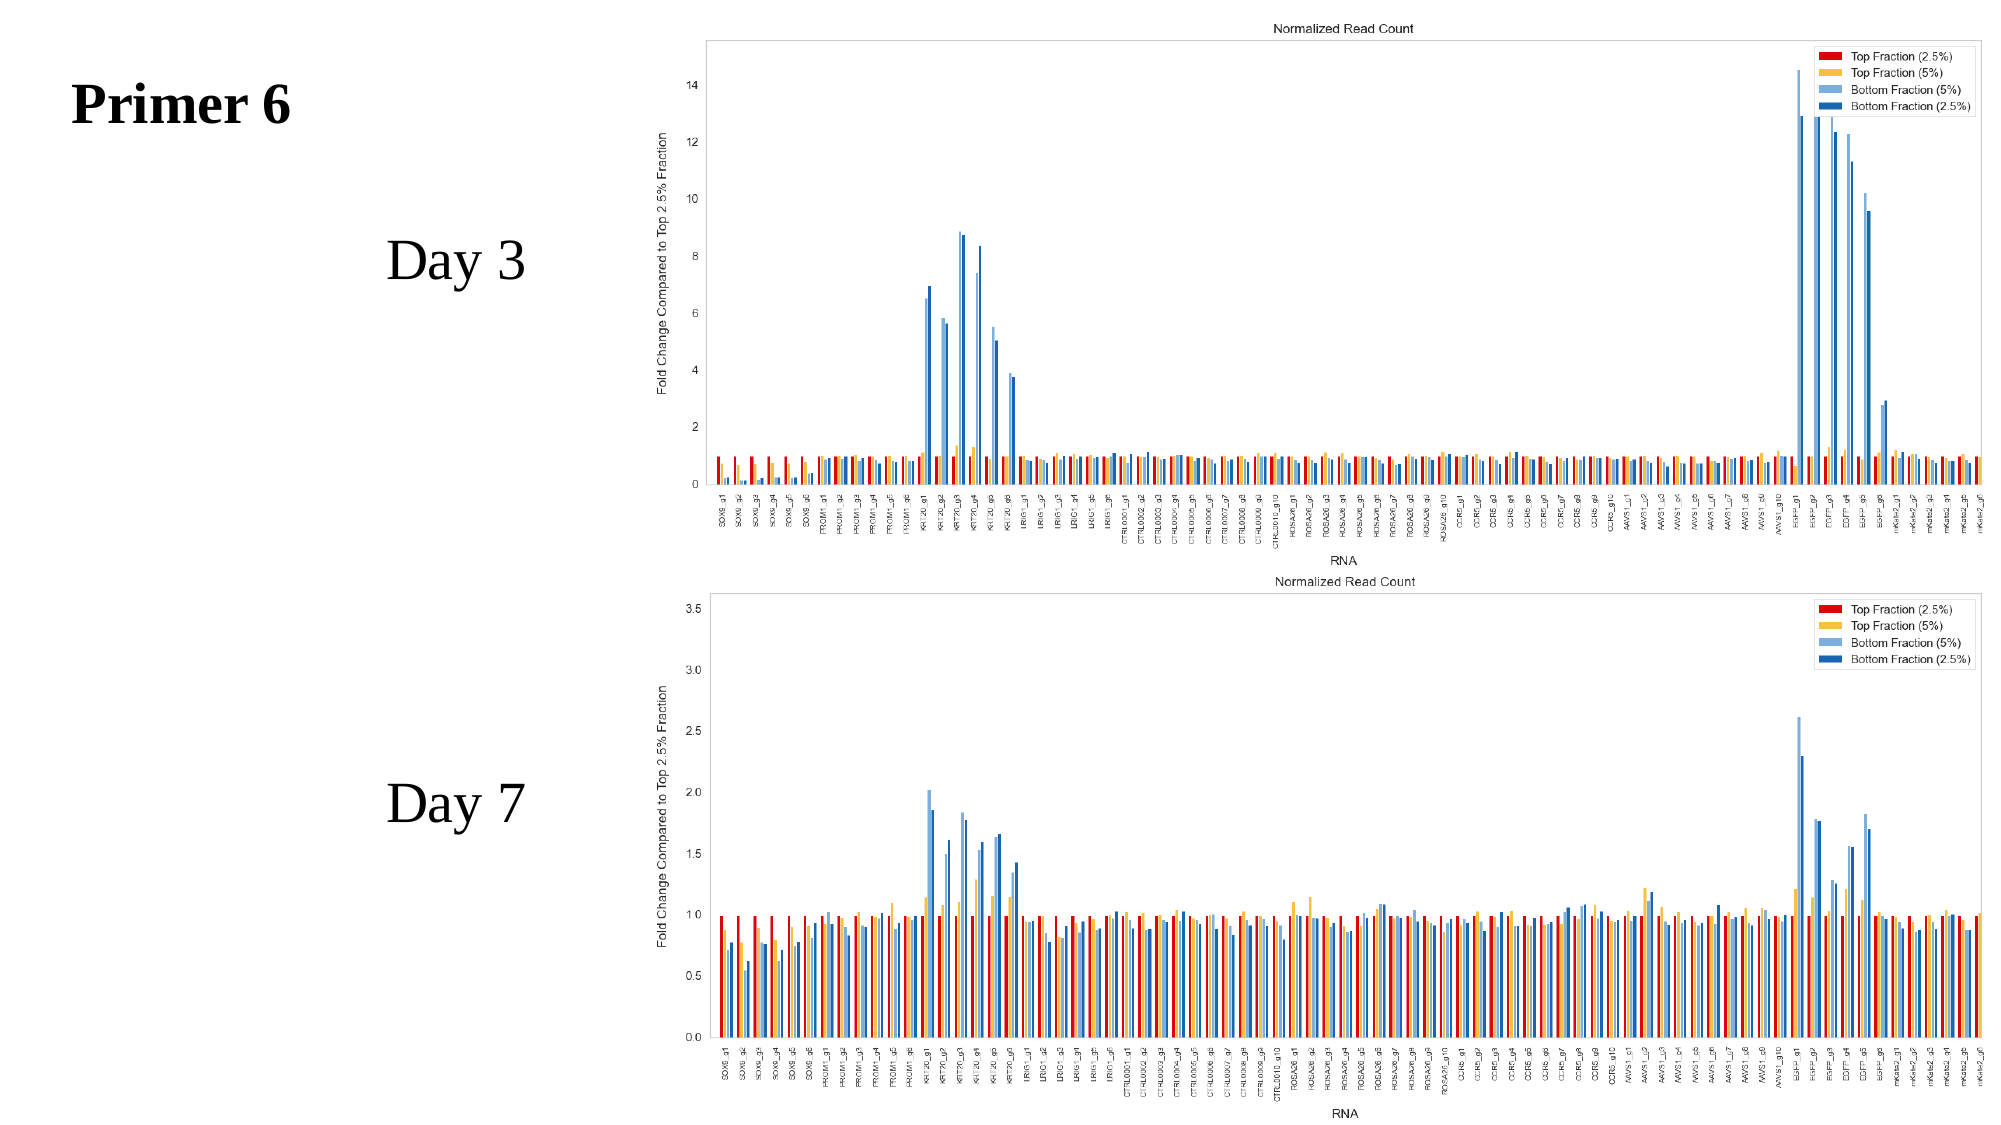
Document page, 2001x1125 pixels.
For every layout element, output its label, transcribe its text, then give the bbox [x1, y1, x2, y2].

text_box Day 7 [371, 756, 542, 842]
picture [652, 18, 1989, 1125]
text_box Day 3 [371, 214, 542, 299]
text_box Primer 6 [56, 57, 322, 213]
